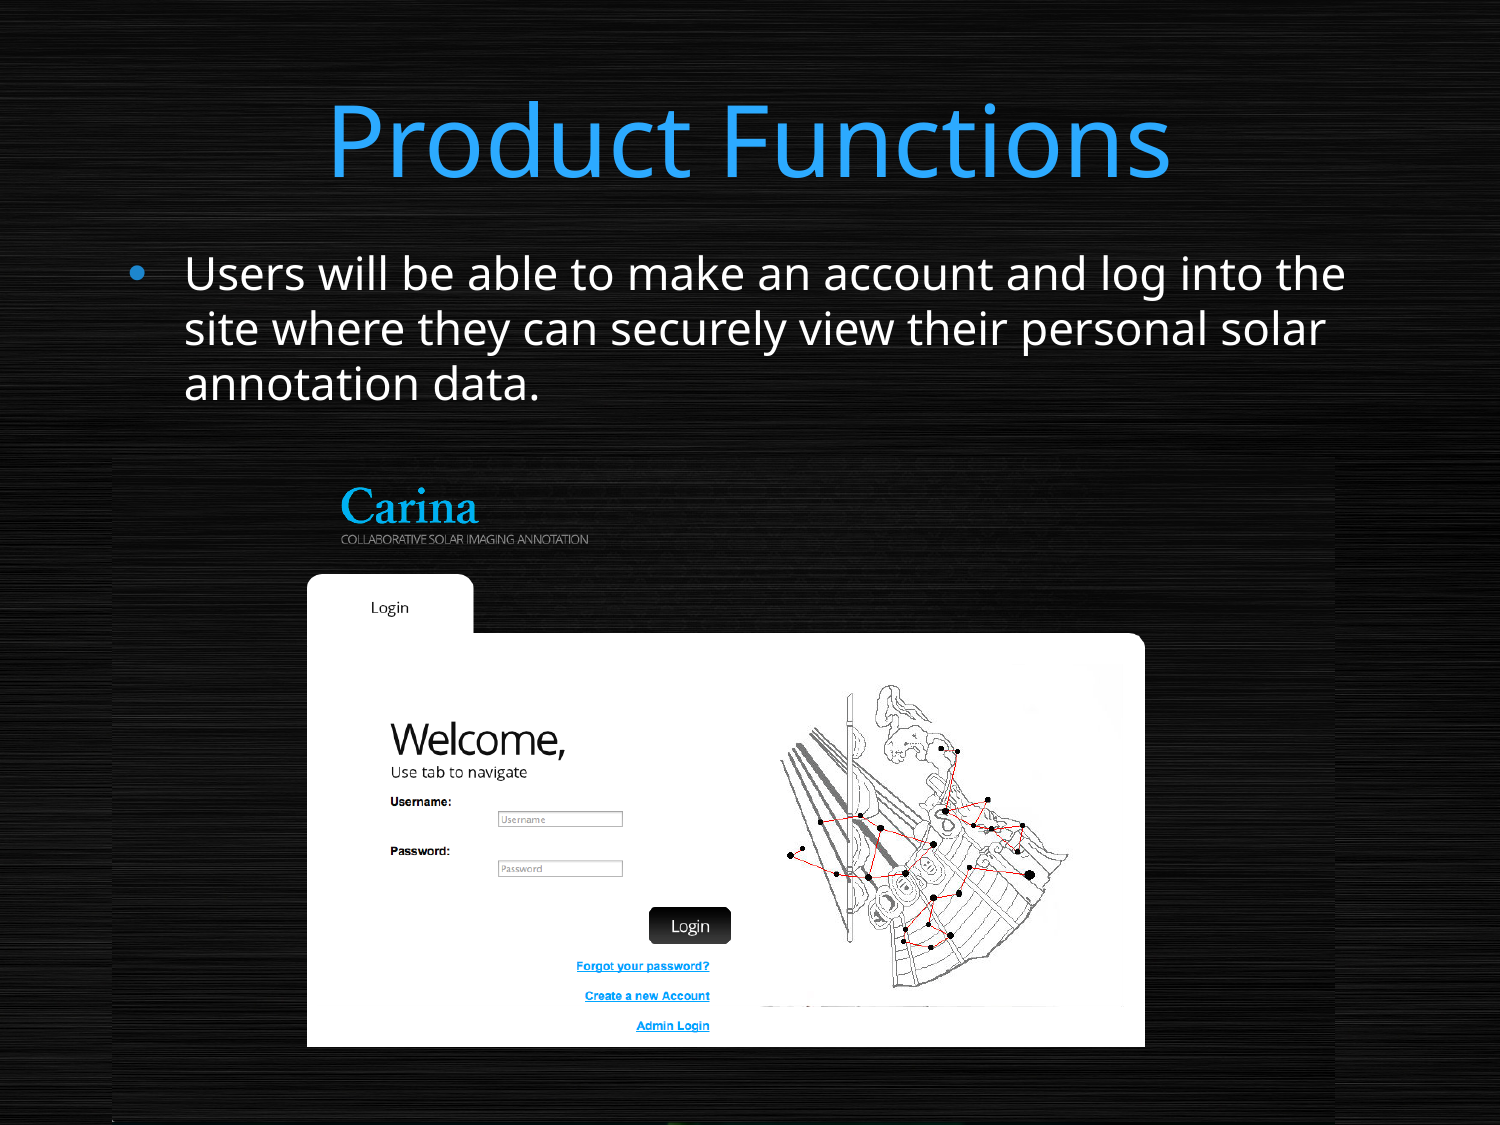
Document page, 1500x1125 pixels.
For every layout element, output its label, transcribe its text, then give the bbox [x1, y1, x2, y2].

picture [0, 0, 1500, 1125]
list Users will be able to make an account and log into the site where they can securely view their personal solar annotation data. [112, 237, 1388, 457]
title Product Functions [112, 19, 1388, 237]
